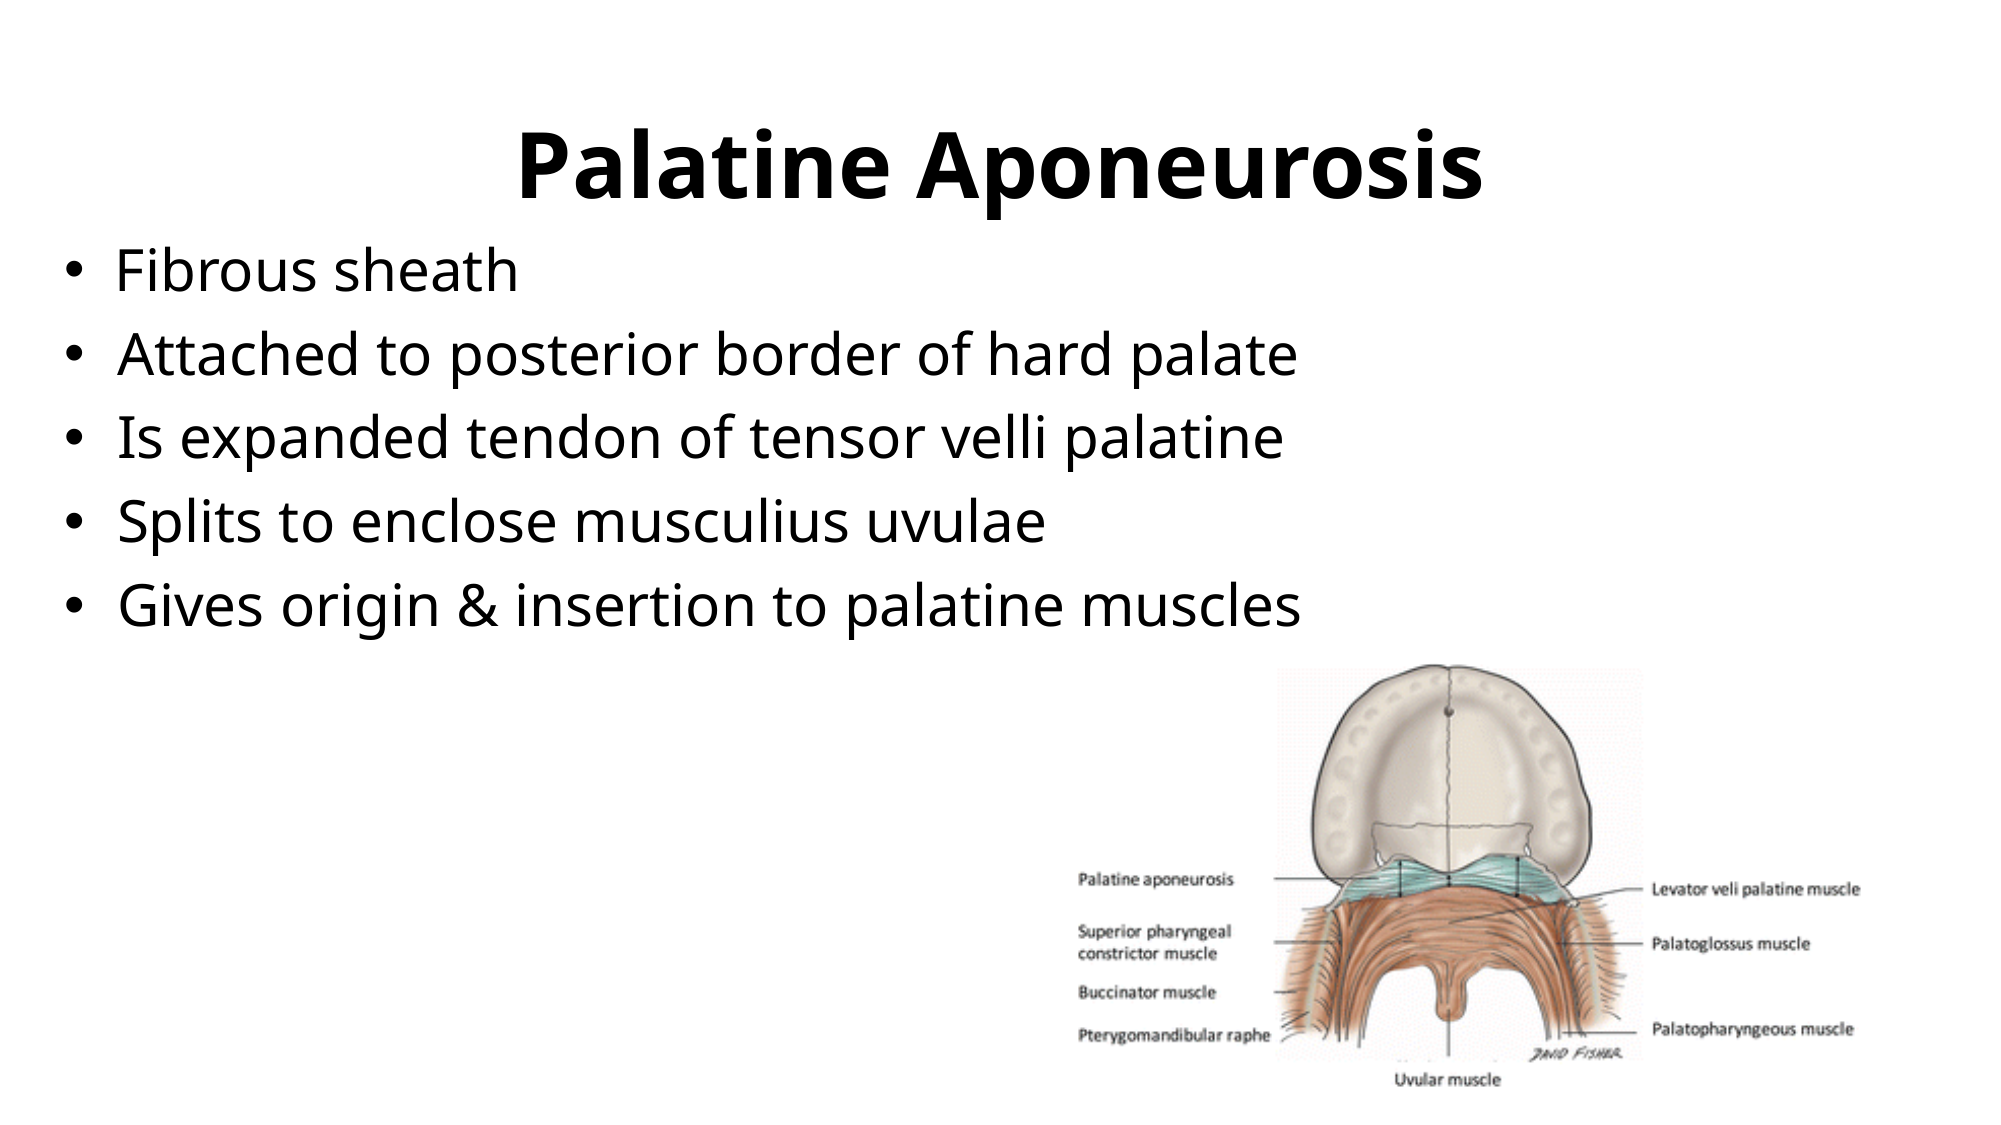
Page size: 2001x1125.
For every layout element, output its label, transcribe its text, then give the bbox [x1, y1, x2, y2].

title Palatine Aponeurosis [137, 59, 1863, 278]
list Fibrous sheath Attached to posterior border of hard palate Is expanded tendon of tensor velli palatine Splits to enclose musculius uvulae Gives origin & insertion to palatine muscles [49, 233, 1775, 948]
picture [1077, 662, 1863, 1089]
